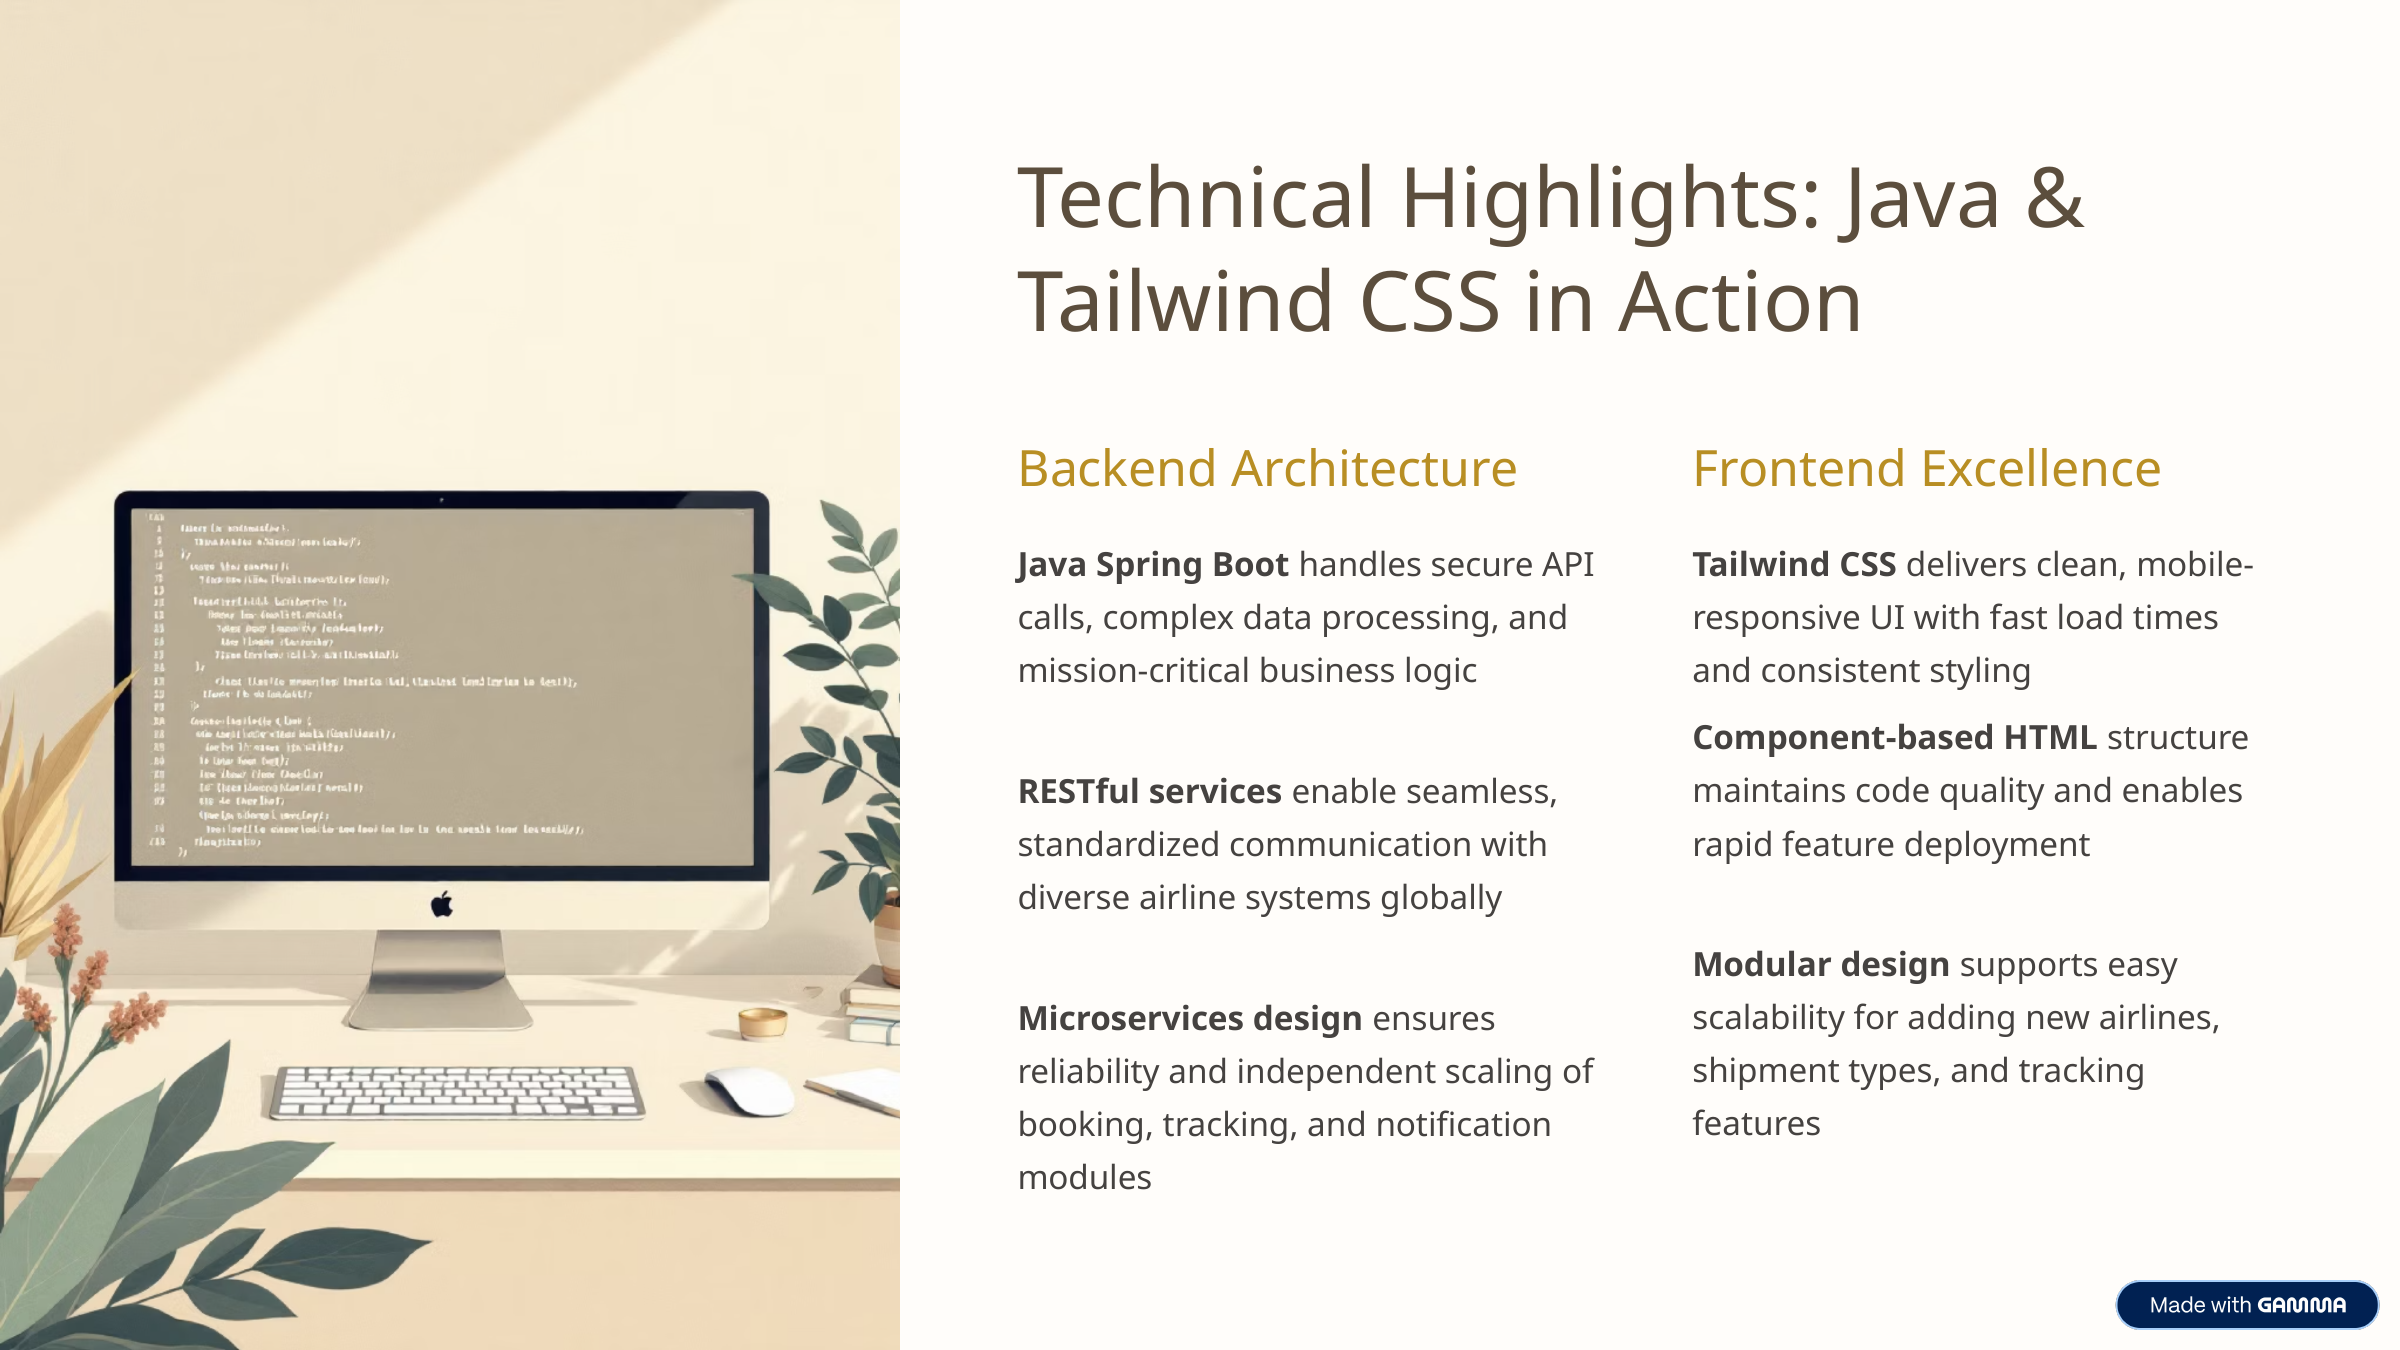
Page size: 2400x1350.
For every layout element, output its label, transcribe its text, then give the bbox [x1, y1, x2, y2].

text_box Technical Highlights: Java & Tailwind CSS in Action [1017, 139, 2283, 350]
text_box Modular design supports easy scalability for adding new airlines, shipment types, and tracking features [1692, 929, 2284, 1145]
text_box Frontend Excellence [1692, 433, 2222, 497]
text_box RESTful services enable seamless, standardized communication with diverse airline systems globally [1017, 756, 1609, 972]
text_box Backend Architecture [1017, 433, 1572, 497]
picture [2106, 1271, 2389, 1339]
text_box Microservices design ensures reliability and independent scaling of booking, tracking, and notification modules [1017, 983, 1609, 1199]
text_box Java Spring Boot handles secure API calls, complex data processing, and mission-critical business logic [1017, 530, 1609, 746]
picture [0, 0, 900, 1350]
text_box Tailwind CSS delivers clean, mobile-responsive UI with fast load times and consistent styling [1692, 530, 2284, 692]
text_box Component-based HTML structure maintains code quality and enables rapid feature deployment [1692, 703, 2284, 919]
